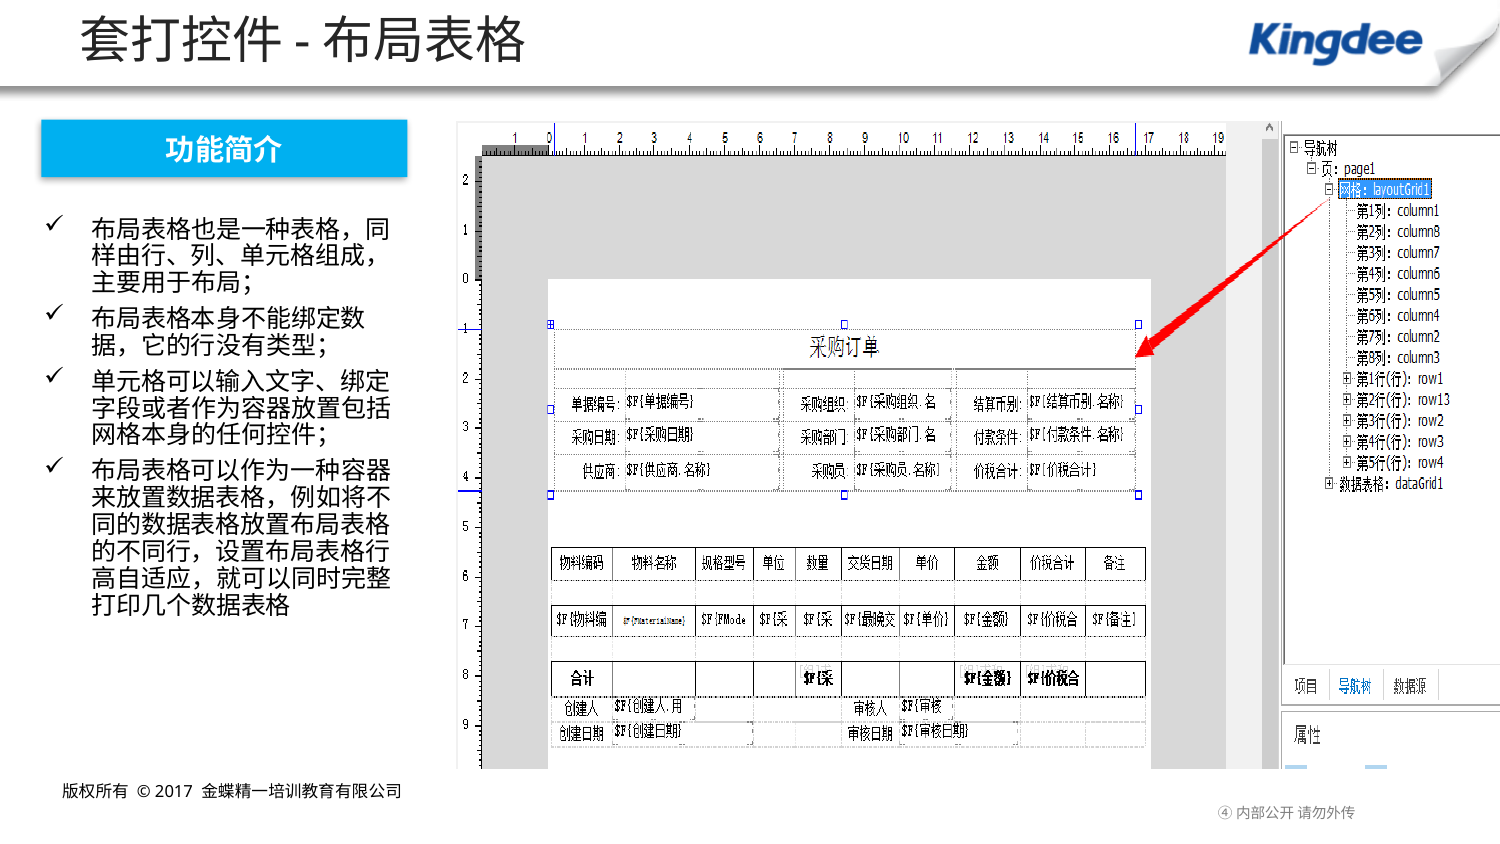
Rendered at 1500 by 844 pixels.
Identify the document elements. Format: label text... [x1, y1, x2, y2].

text_box 功能简介 [41, 119, 408, 178]
picture [455, 121, 1500, 769]
picture [0, 0, 1500, 86]
text_box 布局表格也是一种表格，同样由行、列、单元格组成，主要用于布局； 布局表格本身不能绑定数据，它的行没有类型； 单元格可以输入文字、绑定字段或者作为容器放置包括网格本身的任何控件； 布局表格可以作为一种容器来放置数据表格，例如将不同的数据表格放置布局表格的不同行，设置布局表格行高自适应，就可以同时完整打印几个数据表格 [29, 209, 408, 696]
title 套打控件-布局表格 [64, 0, 1164, 77]
